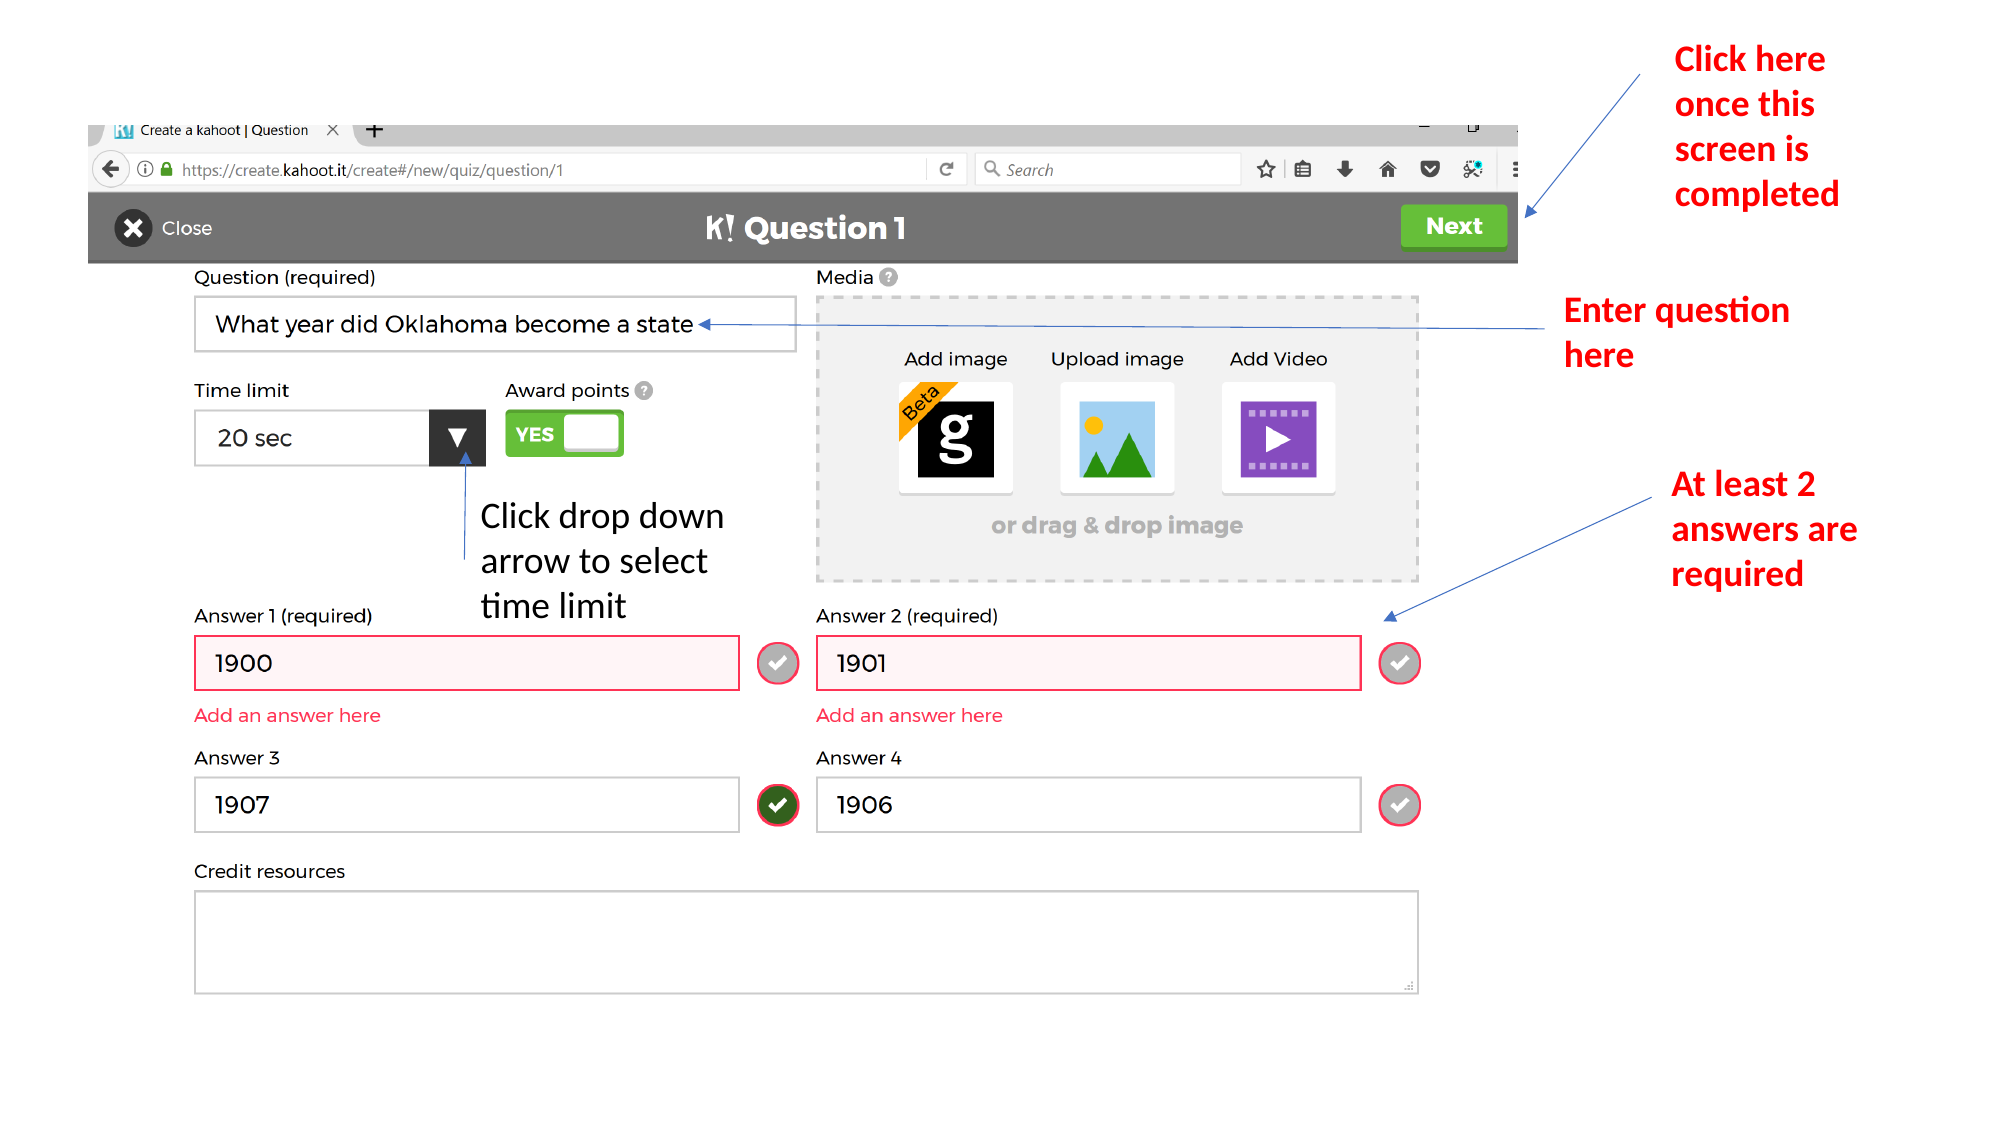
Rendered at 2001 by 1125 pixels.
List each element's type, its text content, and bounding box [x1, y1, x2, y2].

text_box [1524, 74, 1640, 219]
text_box Enter question here [1548, 277, 1842, 382]
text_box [697, 324, 1545, 329]
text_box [1383, 497, 1652, 622]
text_box Click here once this screen is completed [1660, 26, 1914, 222]
text_box At least 2 answers are required [1656, 451, 1894, 602]
picture [88, 125, 1518, 1031]
